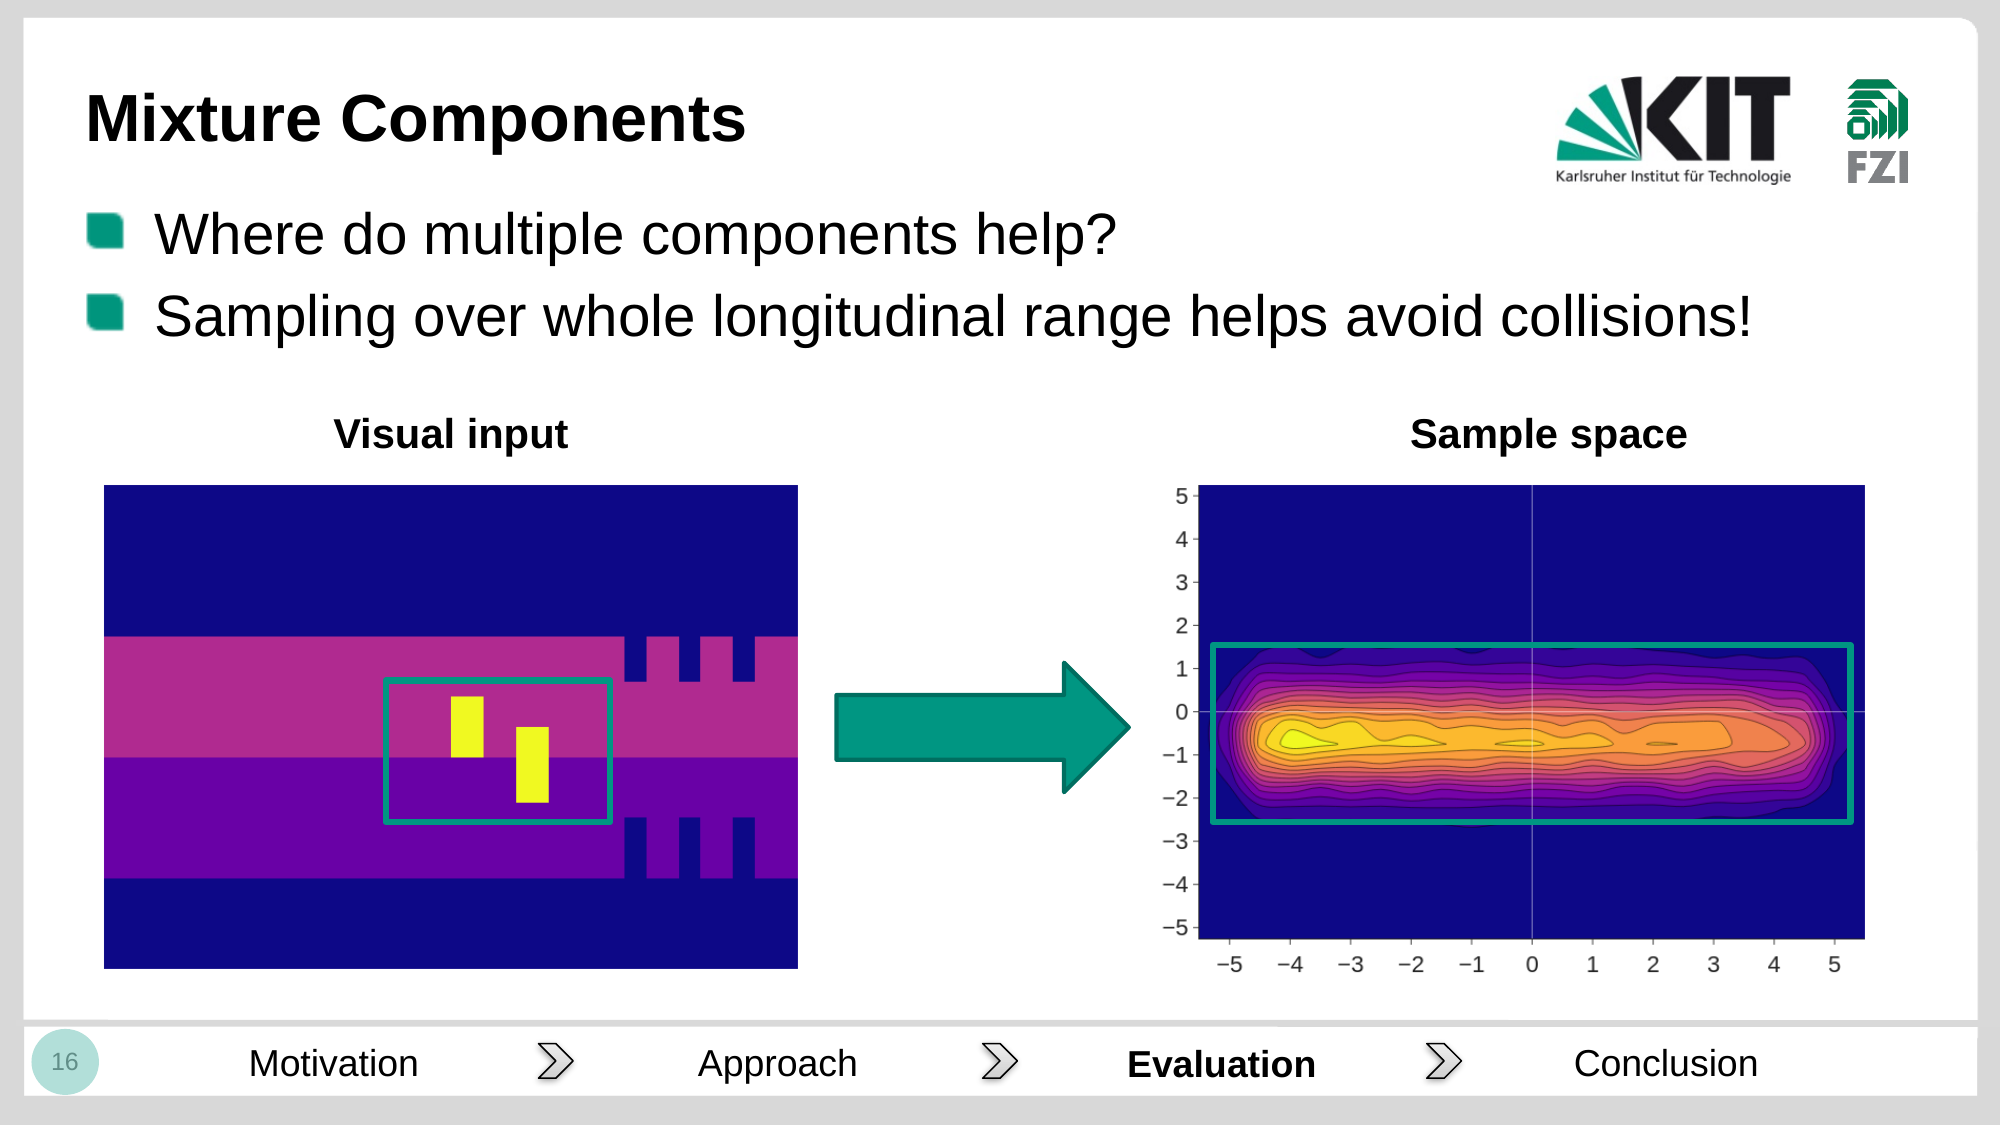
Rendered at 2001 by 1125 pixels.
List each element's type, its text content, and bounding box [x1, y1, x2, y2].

text_box Sample space [1330, 399, 1768, 463]
text_box Visual input [232, 398, 670, 463]
picture [0, 0, 2000, 1125]
list Where do multiple components help? Sampling over whole longitudinal range helps avoid collisions! [85, 196, 1914, 1000]
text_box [185, 1031, 1815, 1093]
title Mixture Components [85, 62, 1400, 156]
slide_number 16 [31, 1026, 99, 1095]
text_box [834, 660, 1131, 795]
